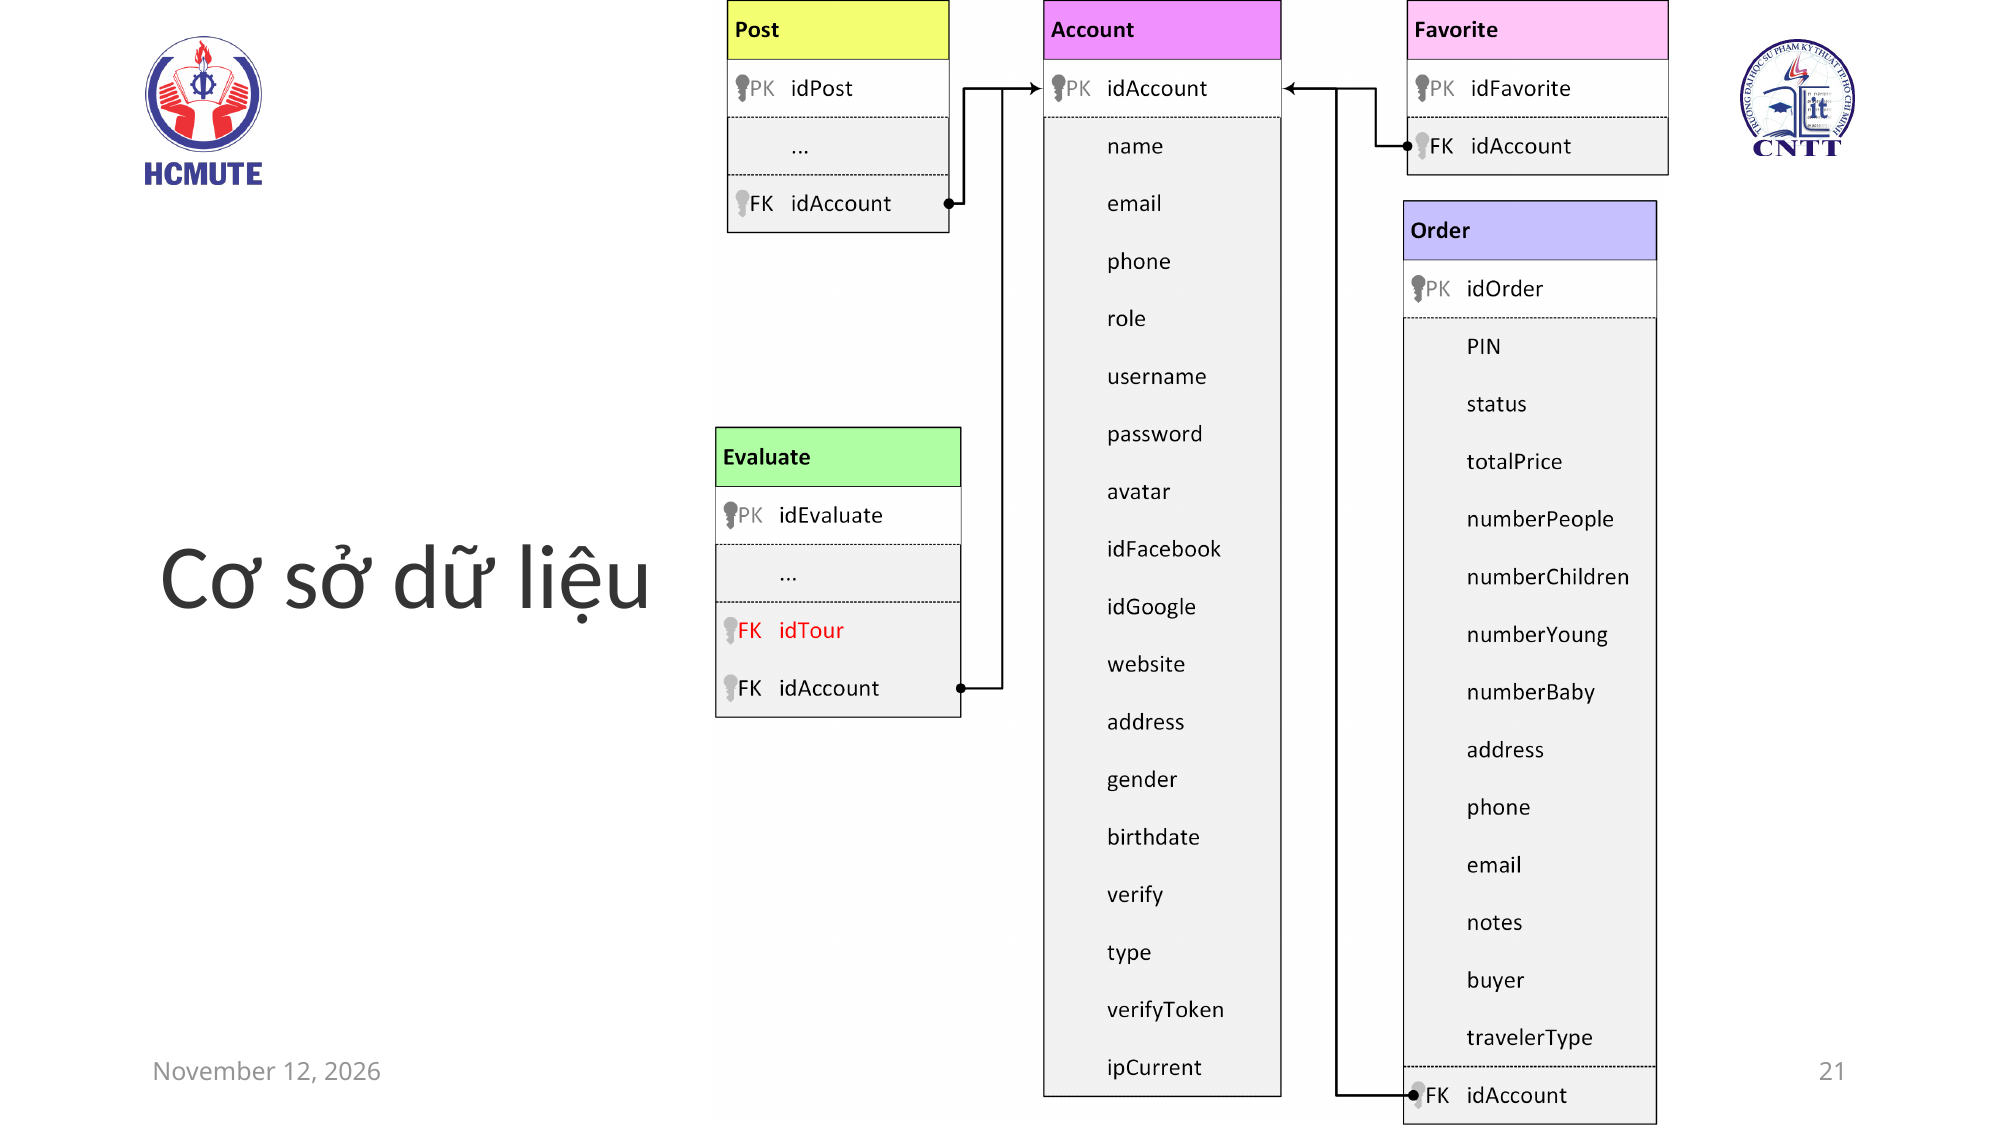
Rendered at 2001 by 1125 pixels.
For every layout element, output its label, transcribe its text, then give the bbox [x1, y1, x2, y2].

picture [145, 36, 262, 185]
picture [1740, 39, 1855, 156]
picture [710, 0, 1669, 1125]
text_box Cơ sở dữ liệu [145, 185, 672, 973]
slide_number 20 [1669, 1042, 1863, 1103]
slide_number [137, 1042, 588, 1103]
